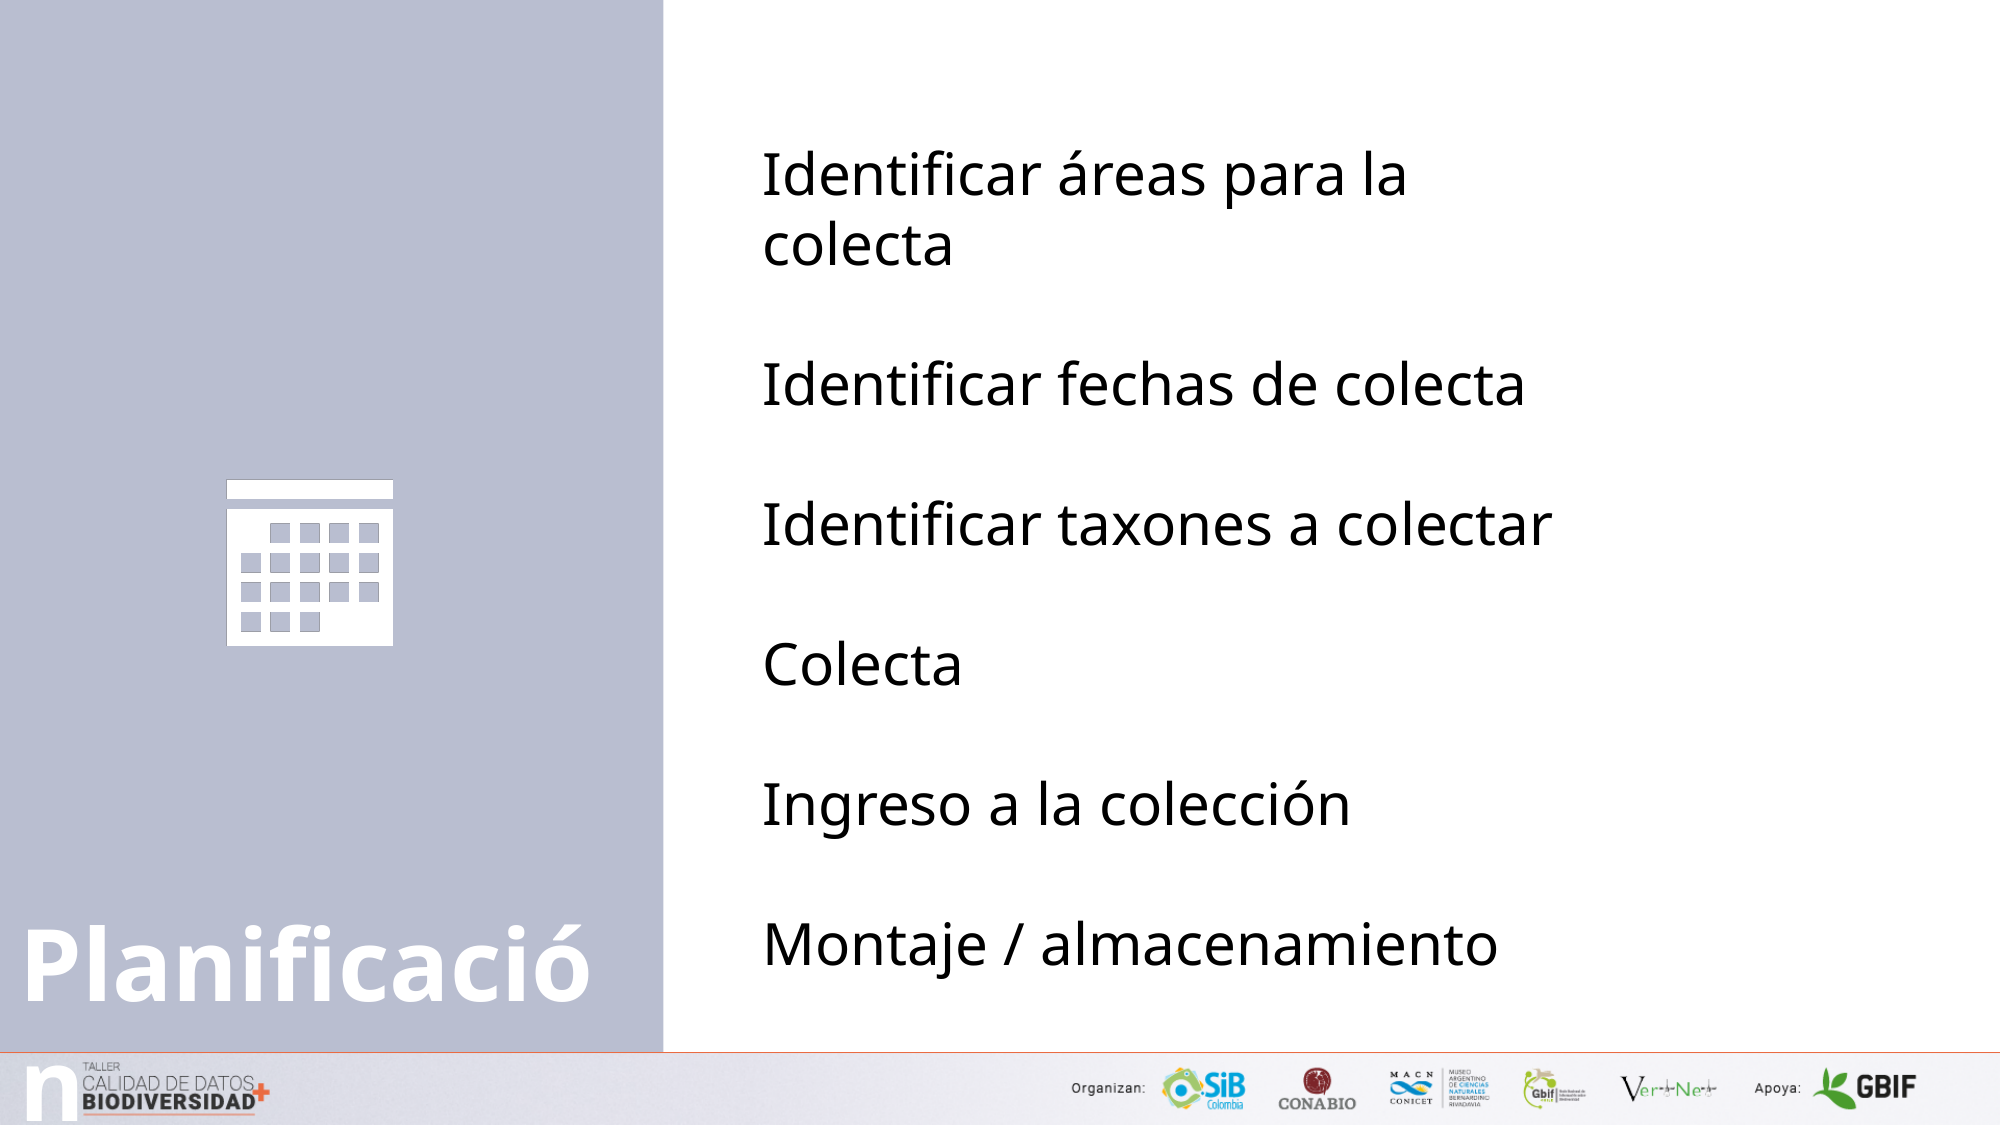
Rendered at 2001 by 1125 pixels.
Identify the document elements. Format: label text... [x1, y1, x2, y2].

text_box Identificar áreas para la colecta Identificar fechas de colecta Identificar taxones a colectar Colecta Ingreso a la colección Montaje / almacenamiento [747, 129, 1603, 985]
text_box Planificación [4, 894, 668, 1049]
picture [192, 445, 427, 680]
text_box [0, 0, 664, 1050]
picture [0, 1051, 2000, 1125]
